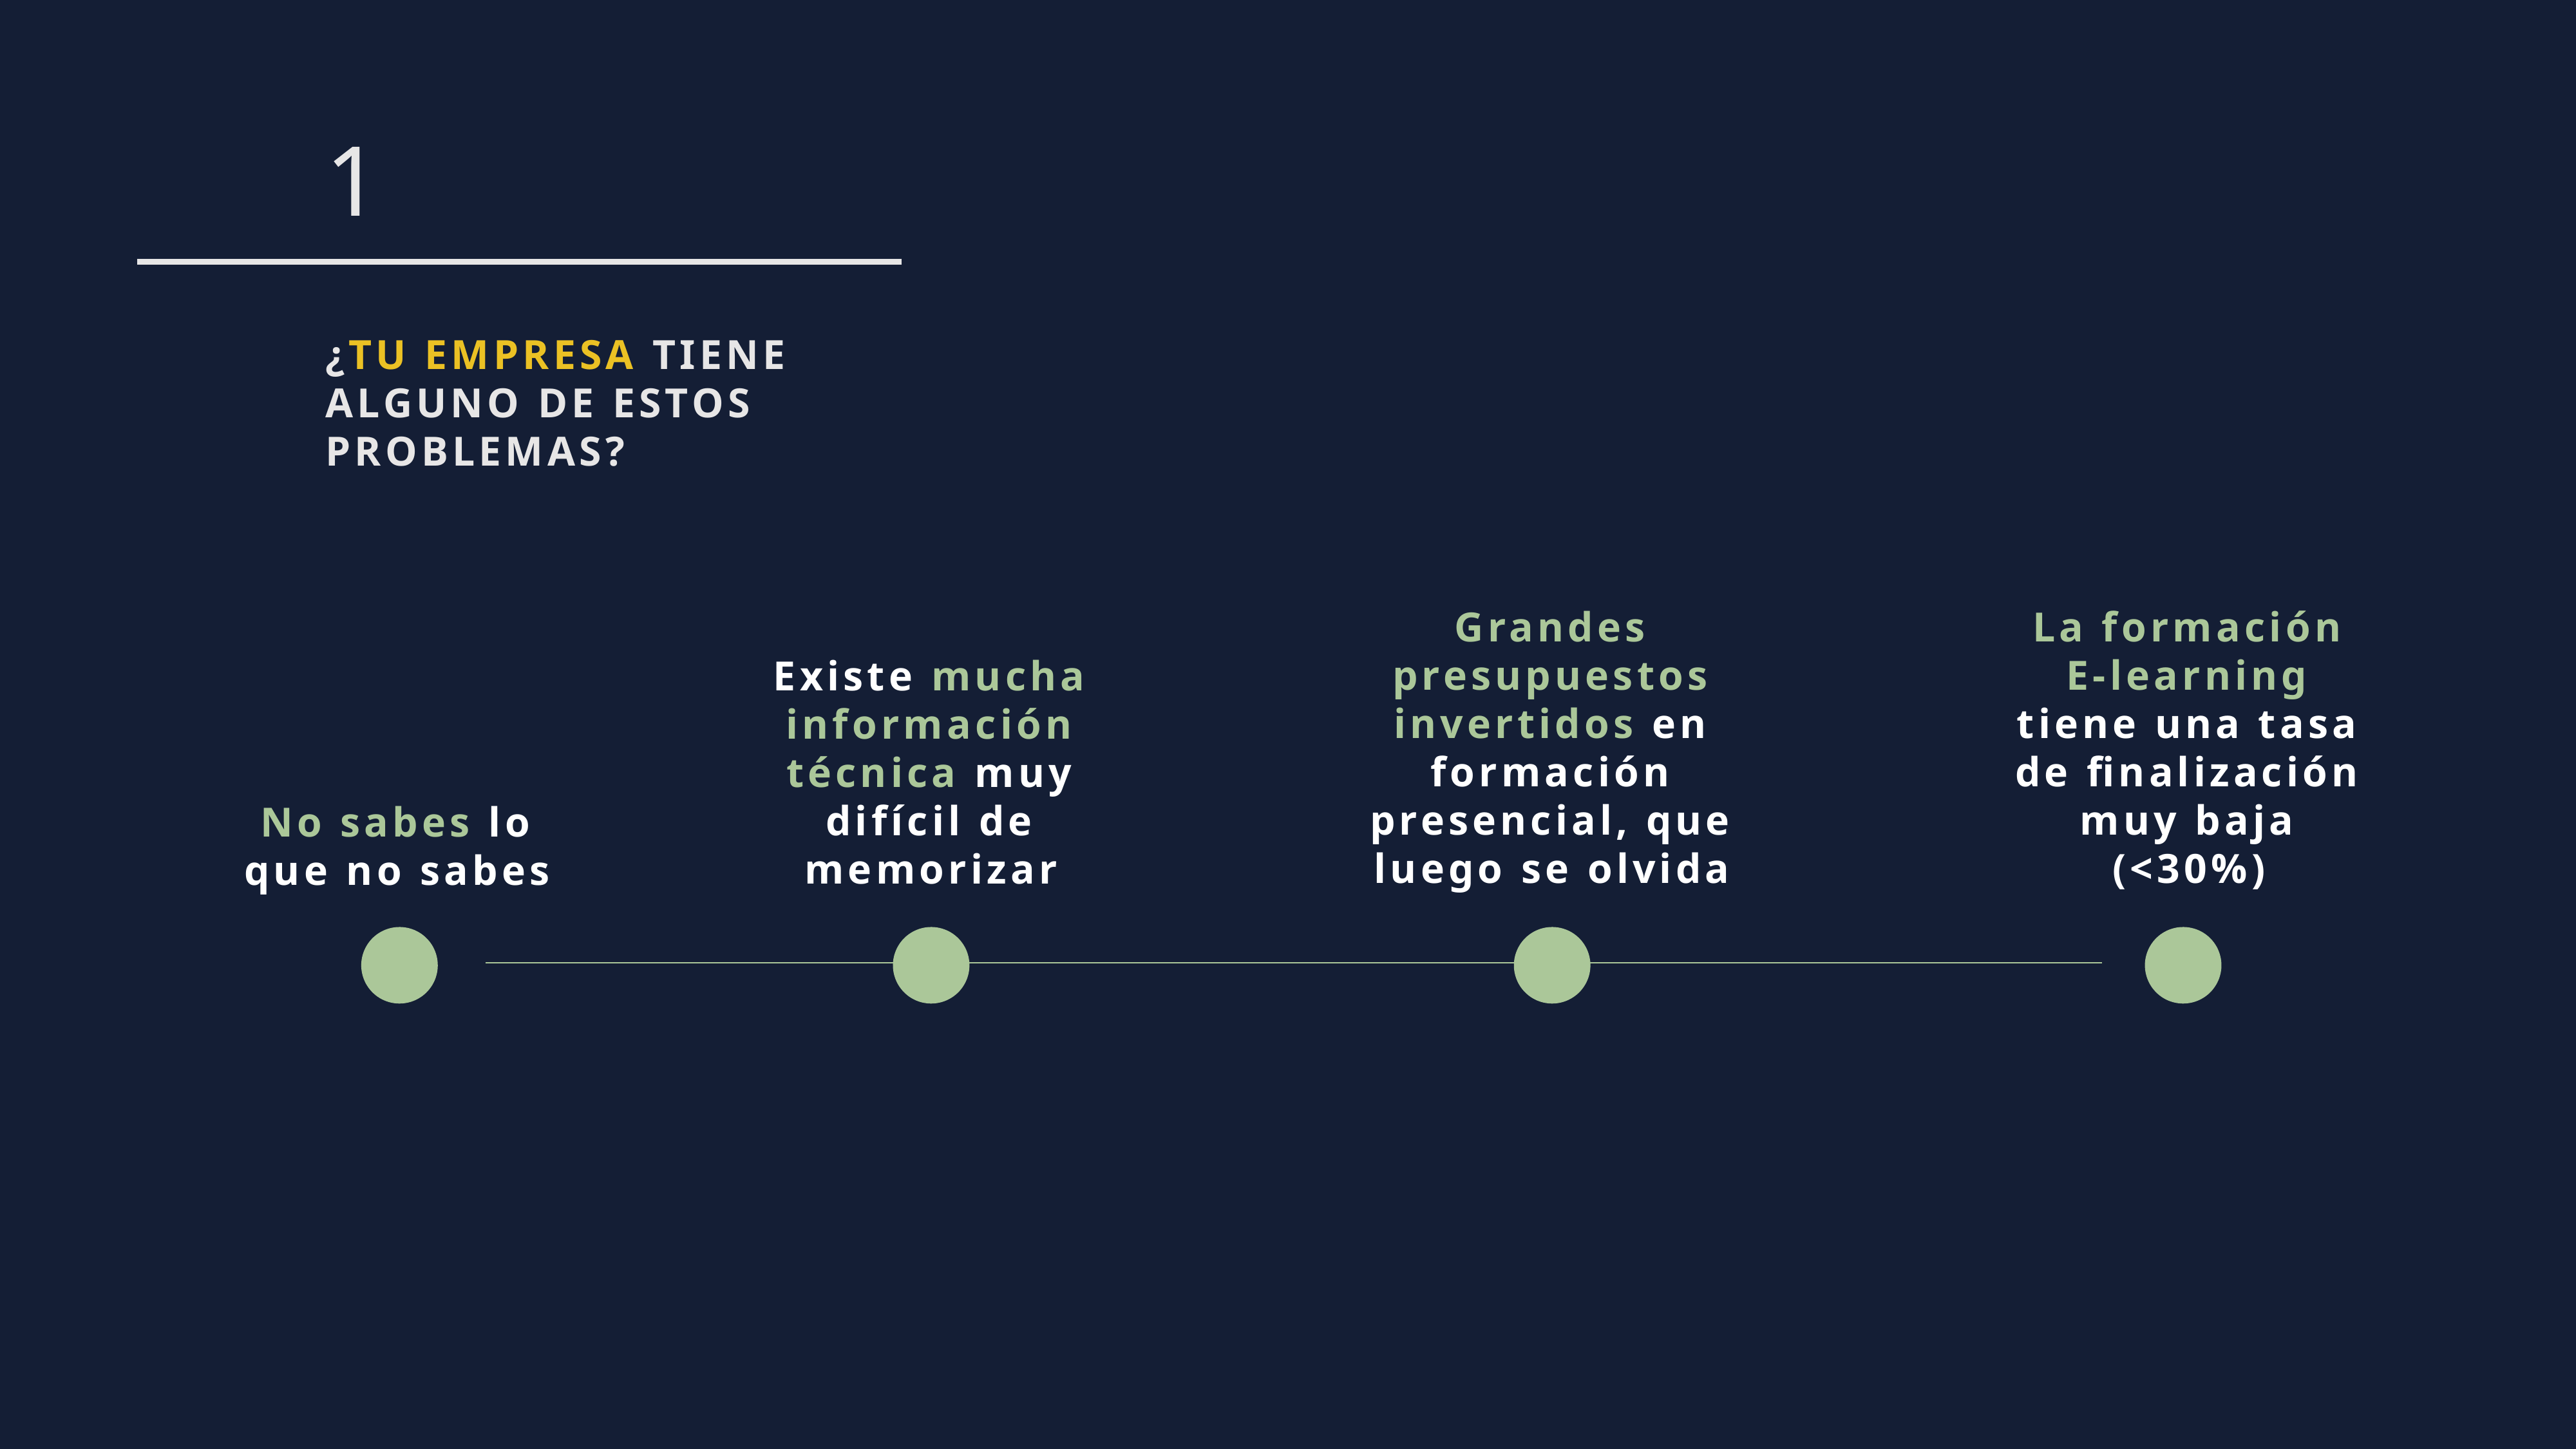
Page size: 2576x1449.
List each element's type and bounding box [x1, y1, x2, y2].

text_box [208, 596, 2378, 1004]
text_box [137, 114, 989, 481]
